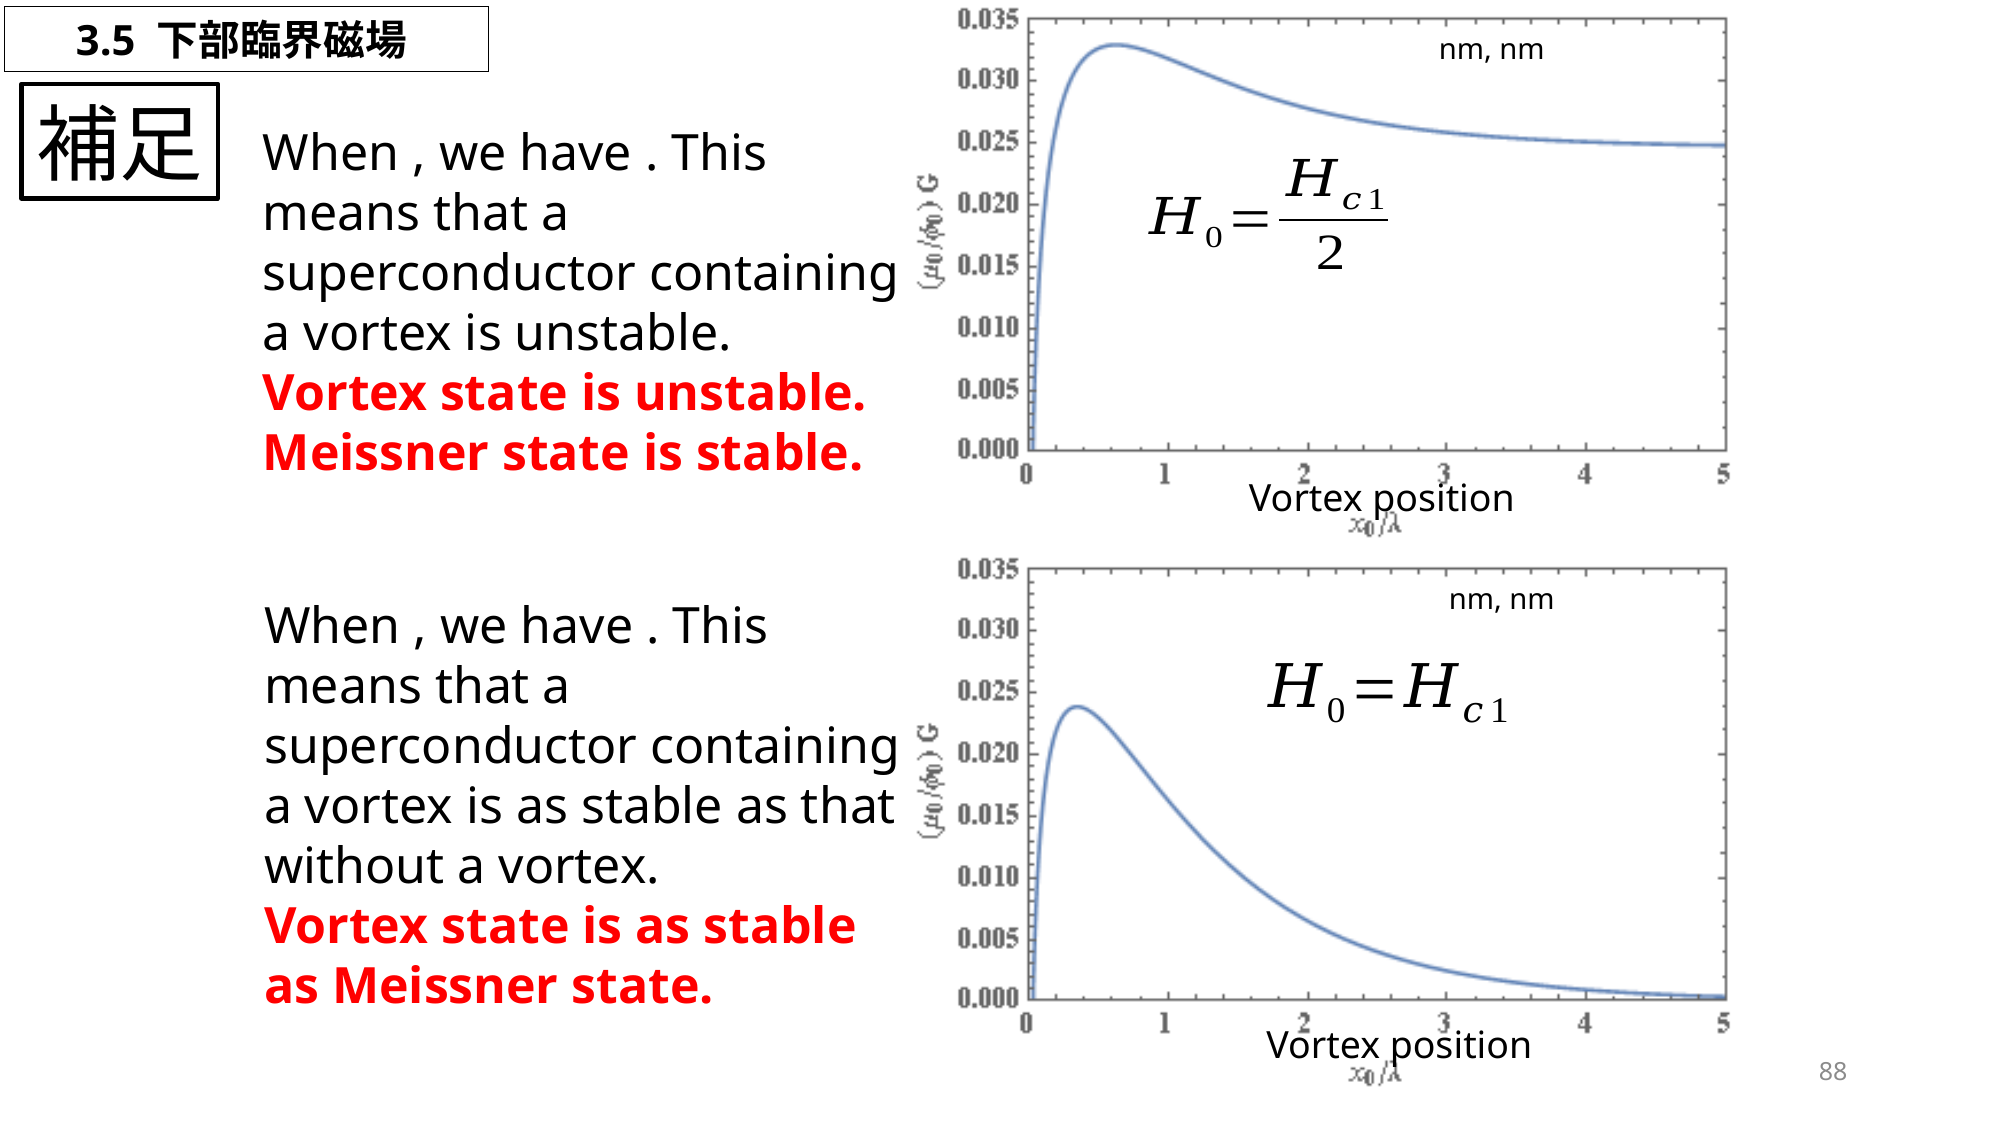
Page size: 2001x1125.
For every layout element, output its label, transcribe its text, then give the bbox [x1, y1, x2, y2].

text_box 補足 [21, 83, 218, 199]
picture [911, 2, 1737, 542]
slide_number 88 [1412, 1042, 1863, 1103]
picture [911, 552, 1737, 1092]
